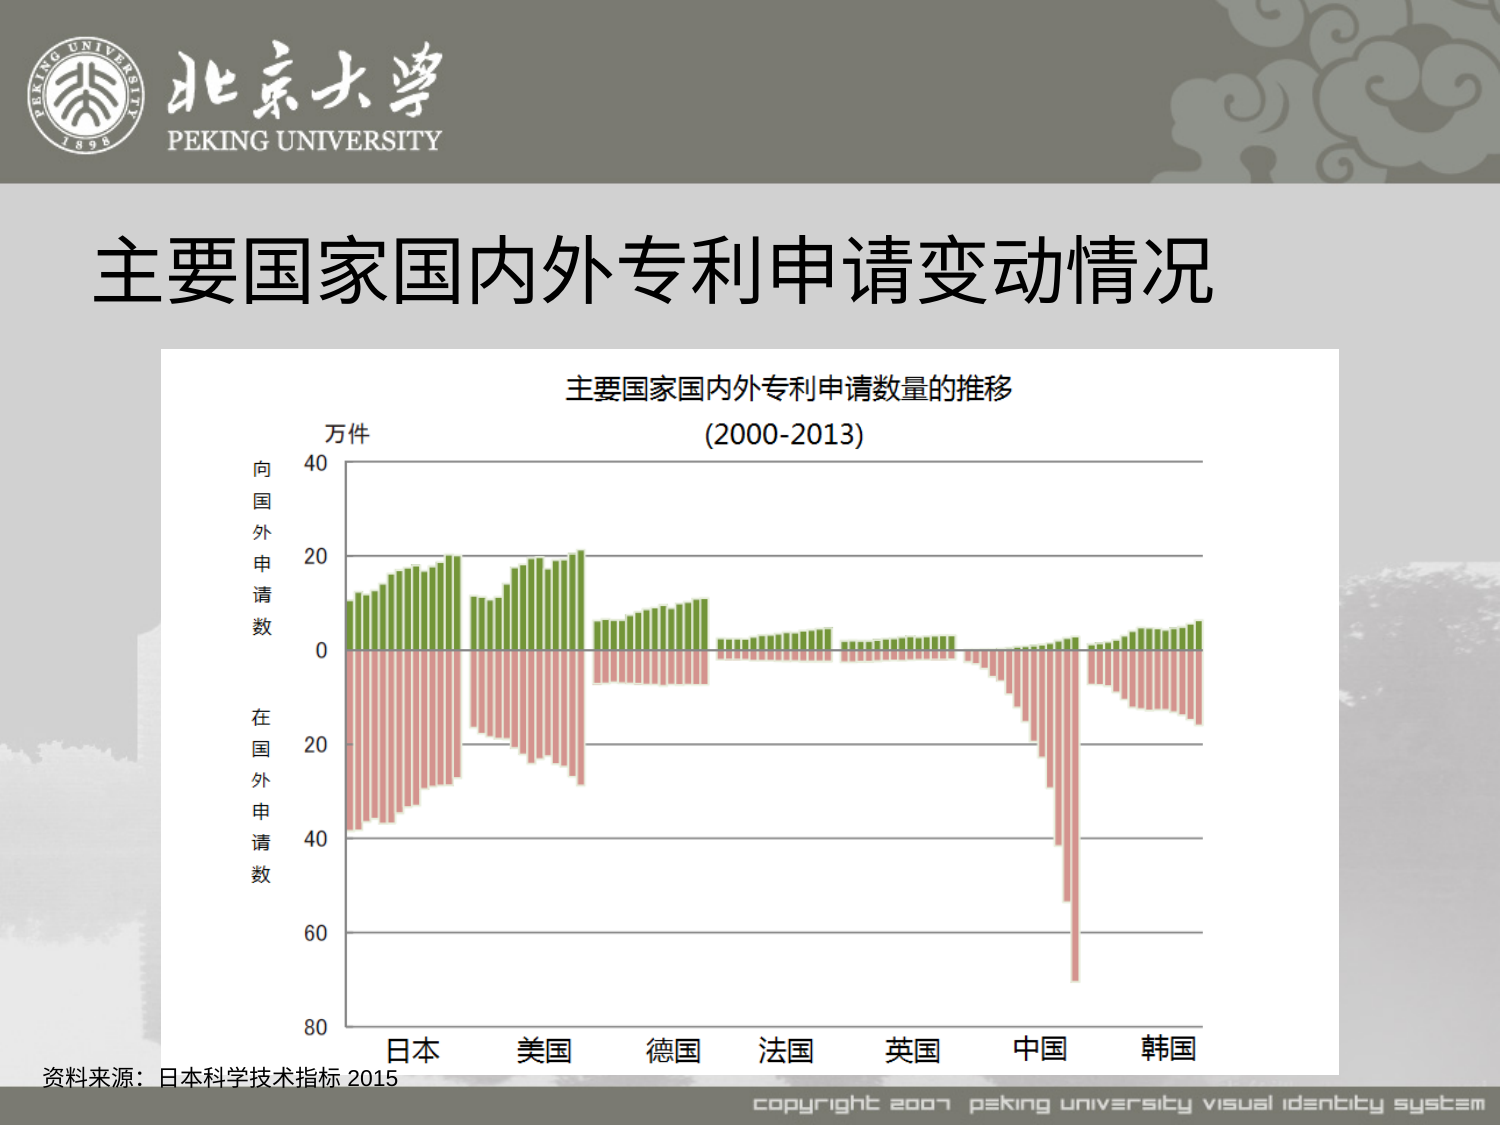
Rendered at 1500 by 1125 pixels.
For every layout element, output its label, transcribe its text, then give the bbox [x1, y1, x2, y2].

title 主要国家国内外专利申请变动情况 [75, 212, 1425, 325]
text_box 资料来源：日本科学技术指标2015 [28, 1055, 414, 1098]
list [161, 349, 1339, 1076]
picture [0, 0, 1500, 1125]
